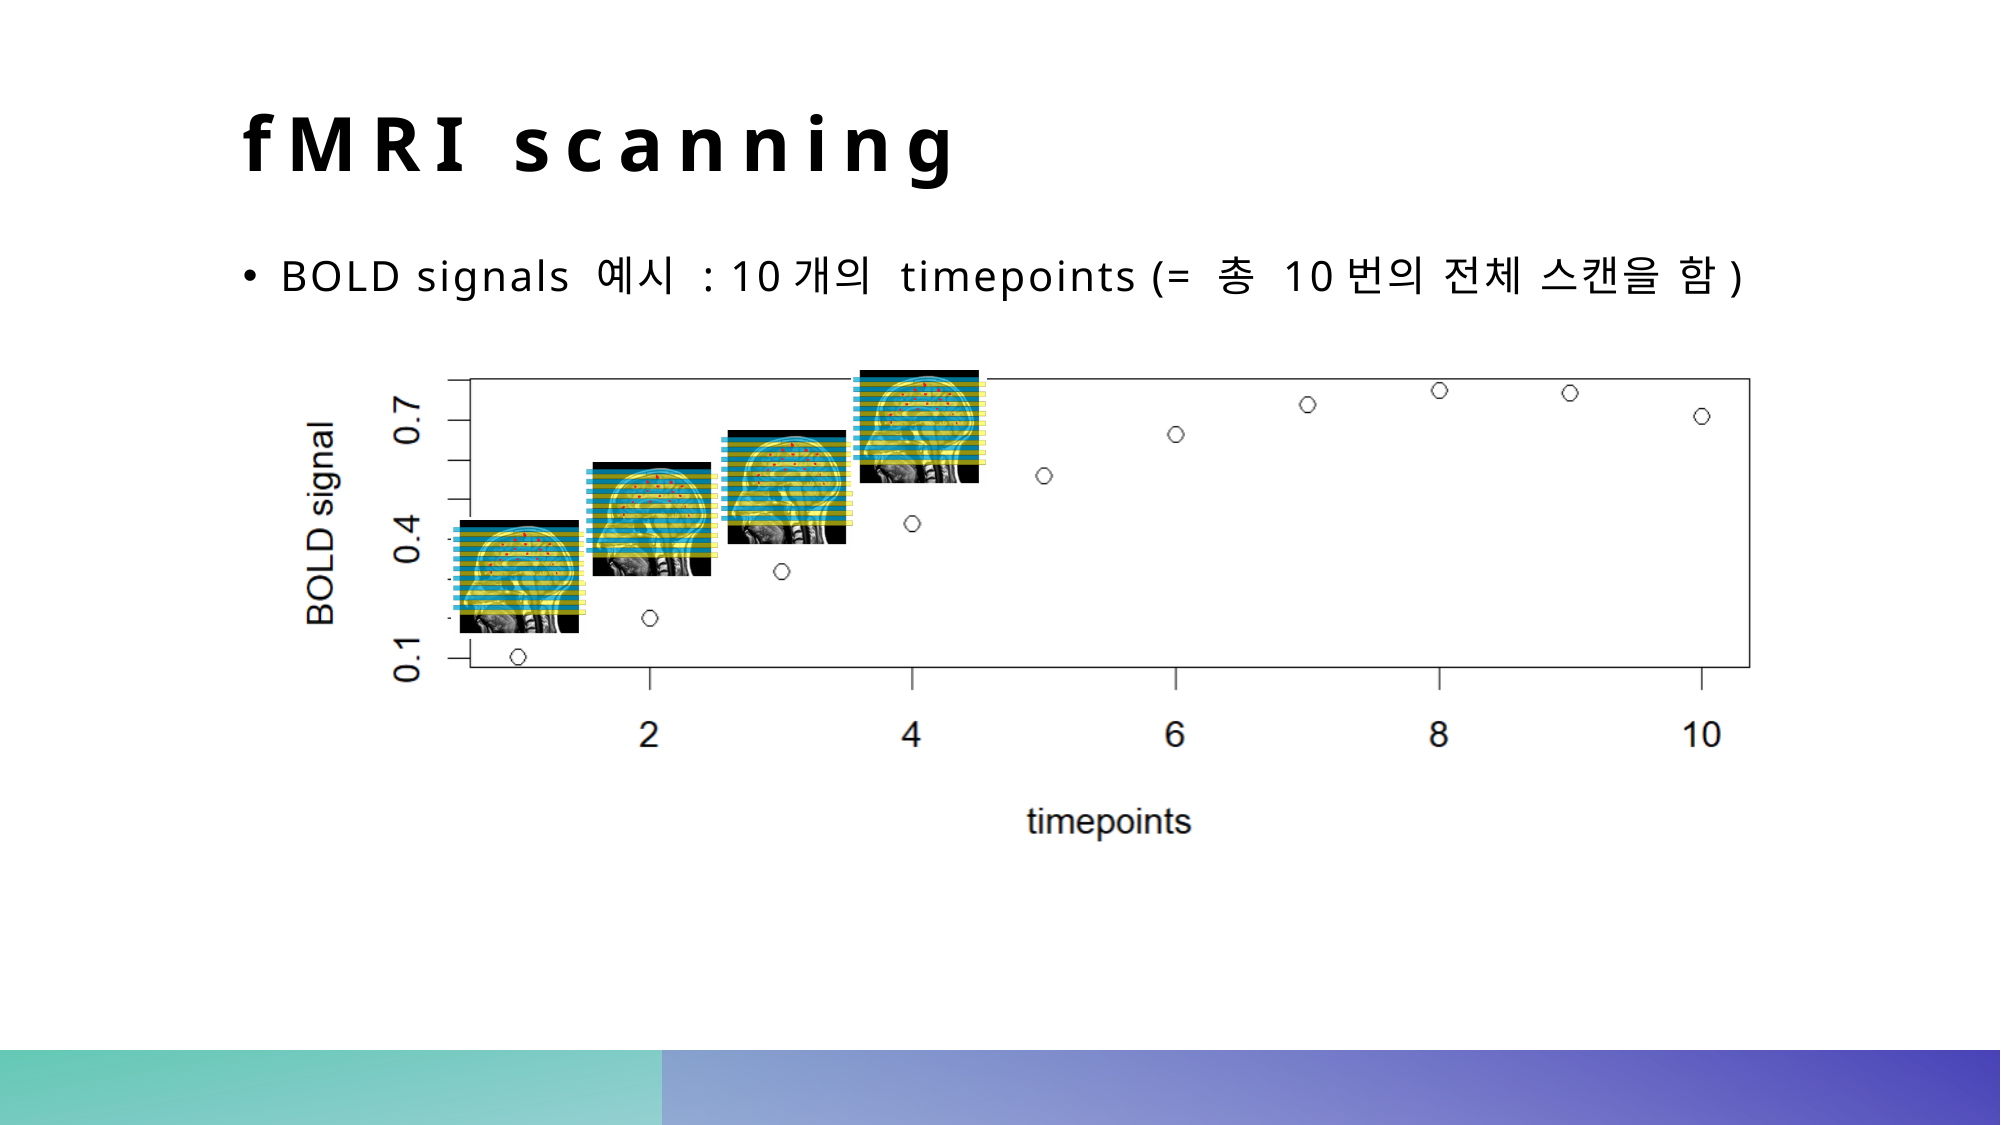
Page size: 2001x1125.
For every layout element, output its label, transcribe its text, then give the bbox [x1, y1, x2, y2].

title fMRI scanning [225, 0, 1905, 202]
list BOLD signals 예시 : 10개의 timepoints (= 총 10번의 전체 스캔을 함) [225, 222, 1905, 996]
picture [298, 346, 1775, 870]
